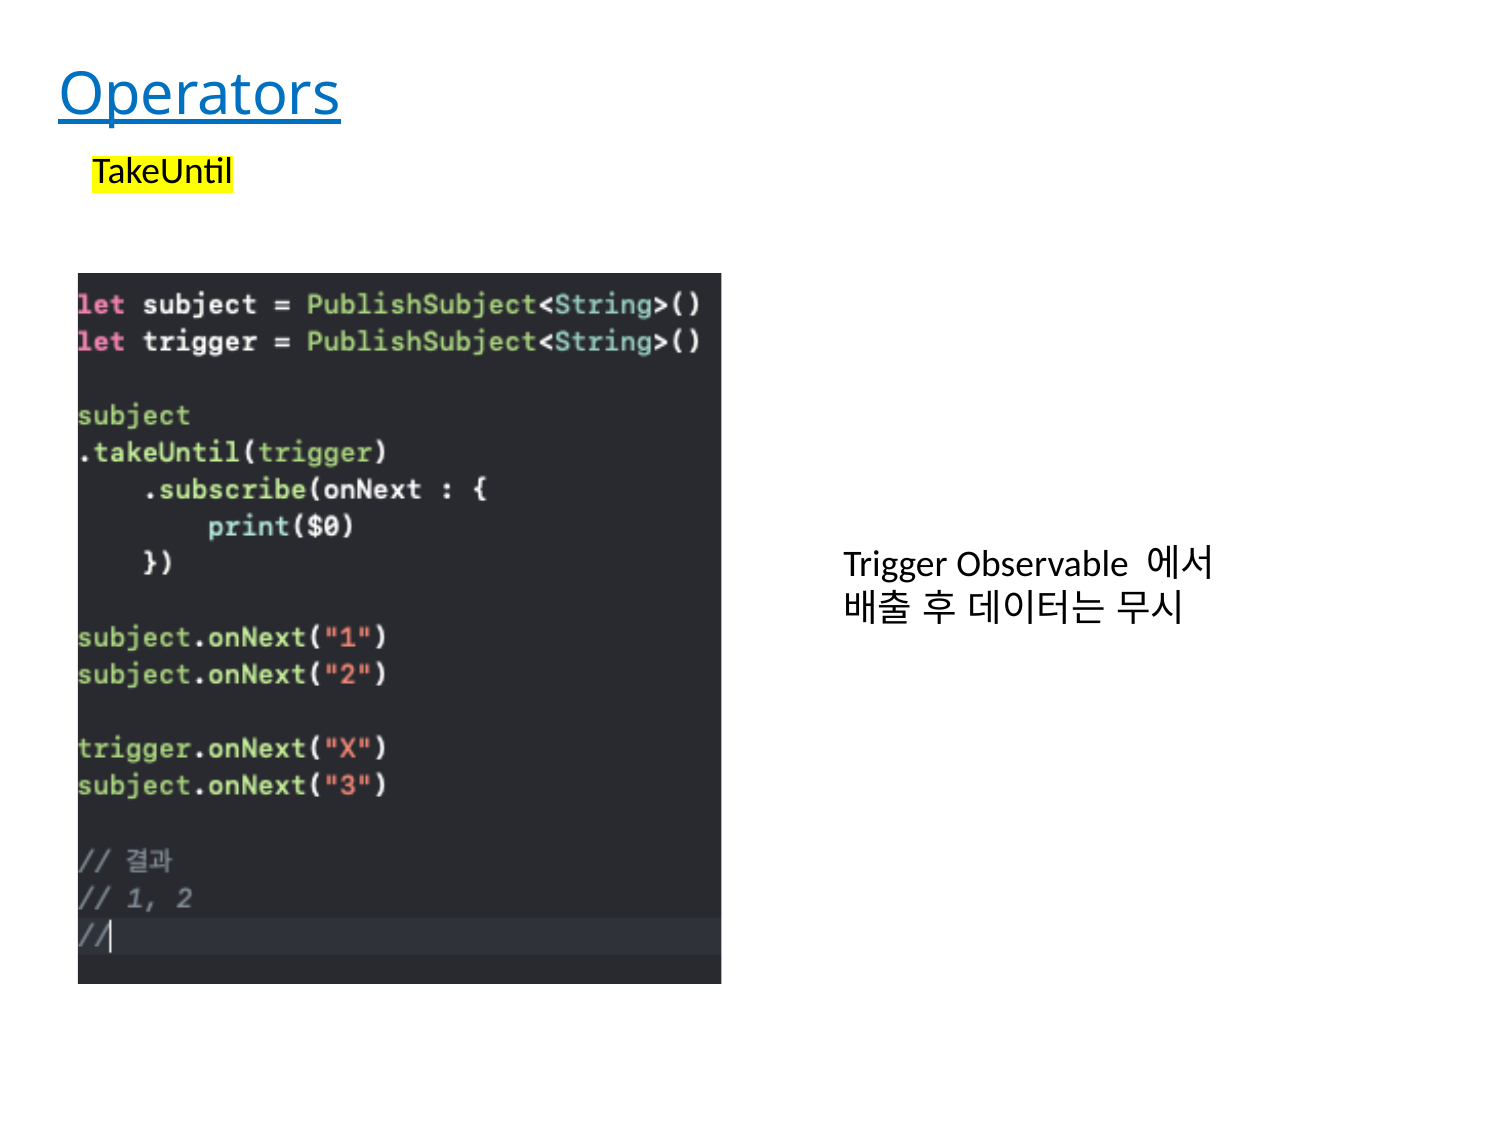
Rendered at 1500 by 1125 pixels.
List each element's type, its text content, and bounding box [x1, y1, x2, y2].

text_box TakeUntil [77, 139, 623, 199]
picture [77, 273, 722, 984]
text_box Trigger Observable 에서 배출 후 데이터는 무시 [828, 531, 1253, 637]
text_box Operators [46, 37, 1408, 134]
